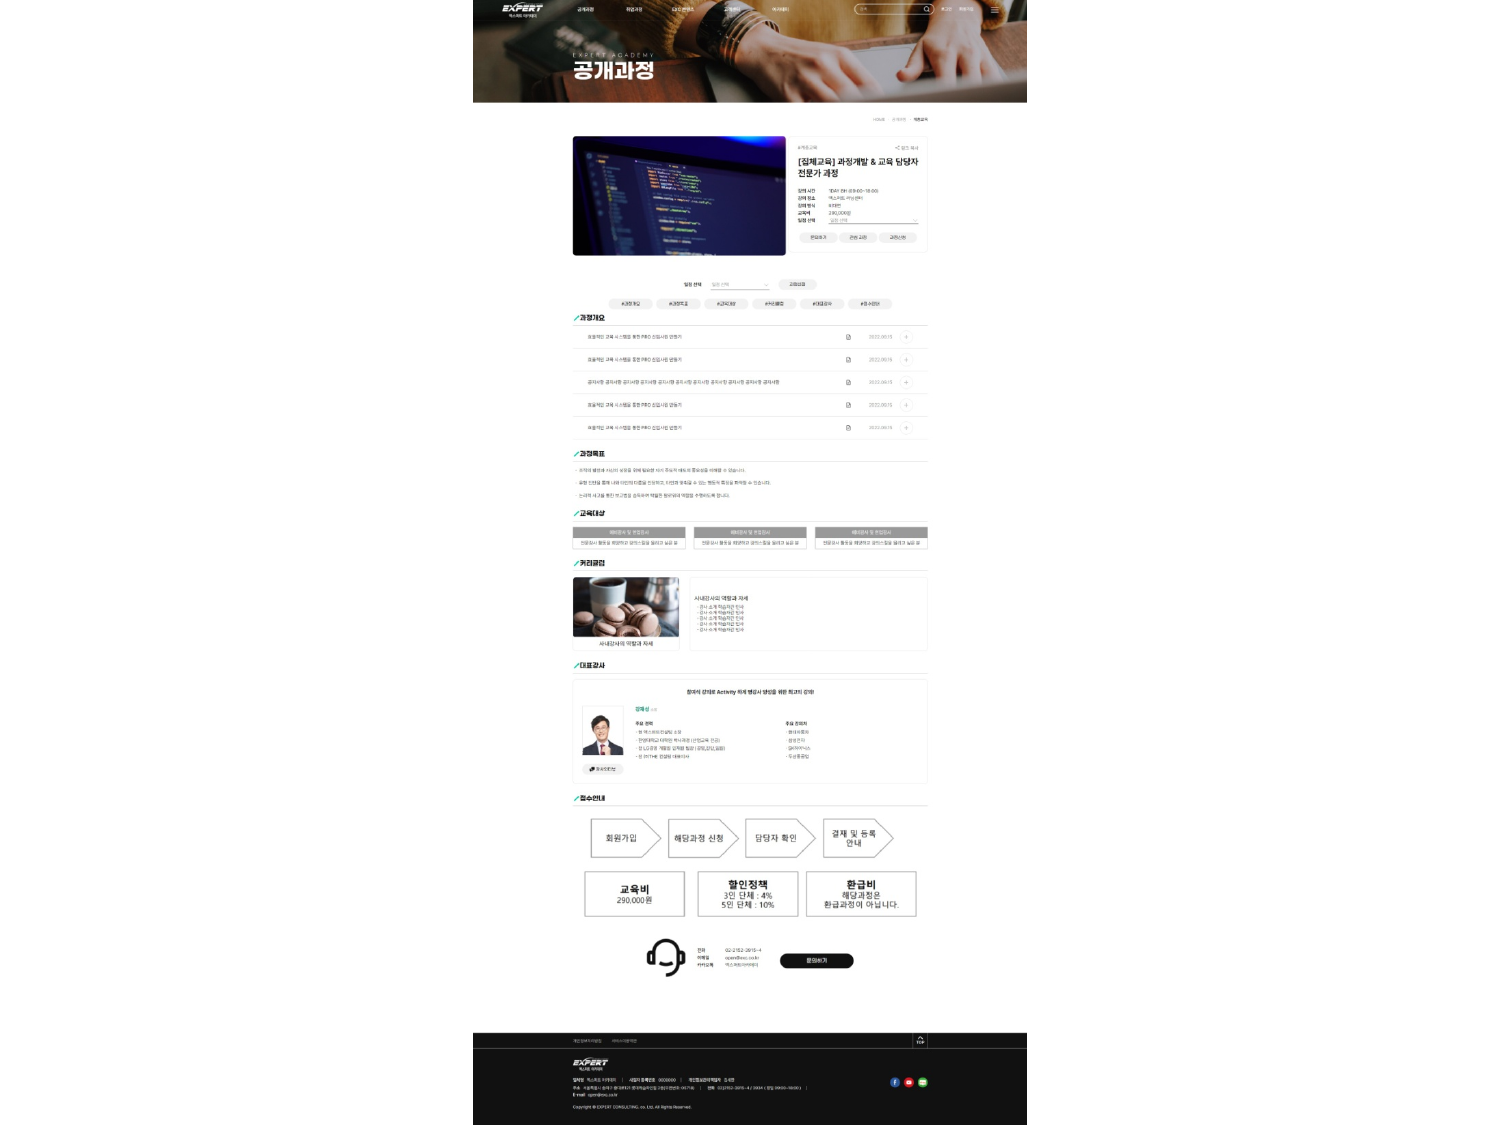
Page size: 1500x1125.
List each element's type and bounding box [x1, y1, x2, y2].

picture [473, 0, 1027, 1125]
